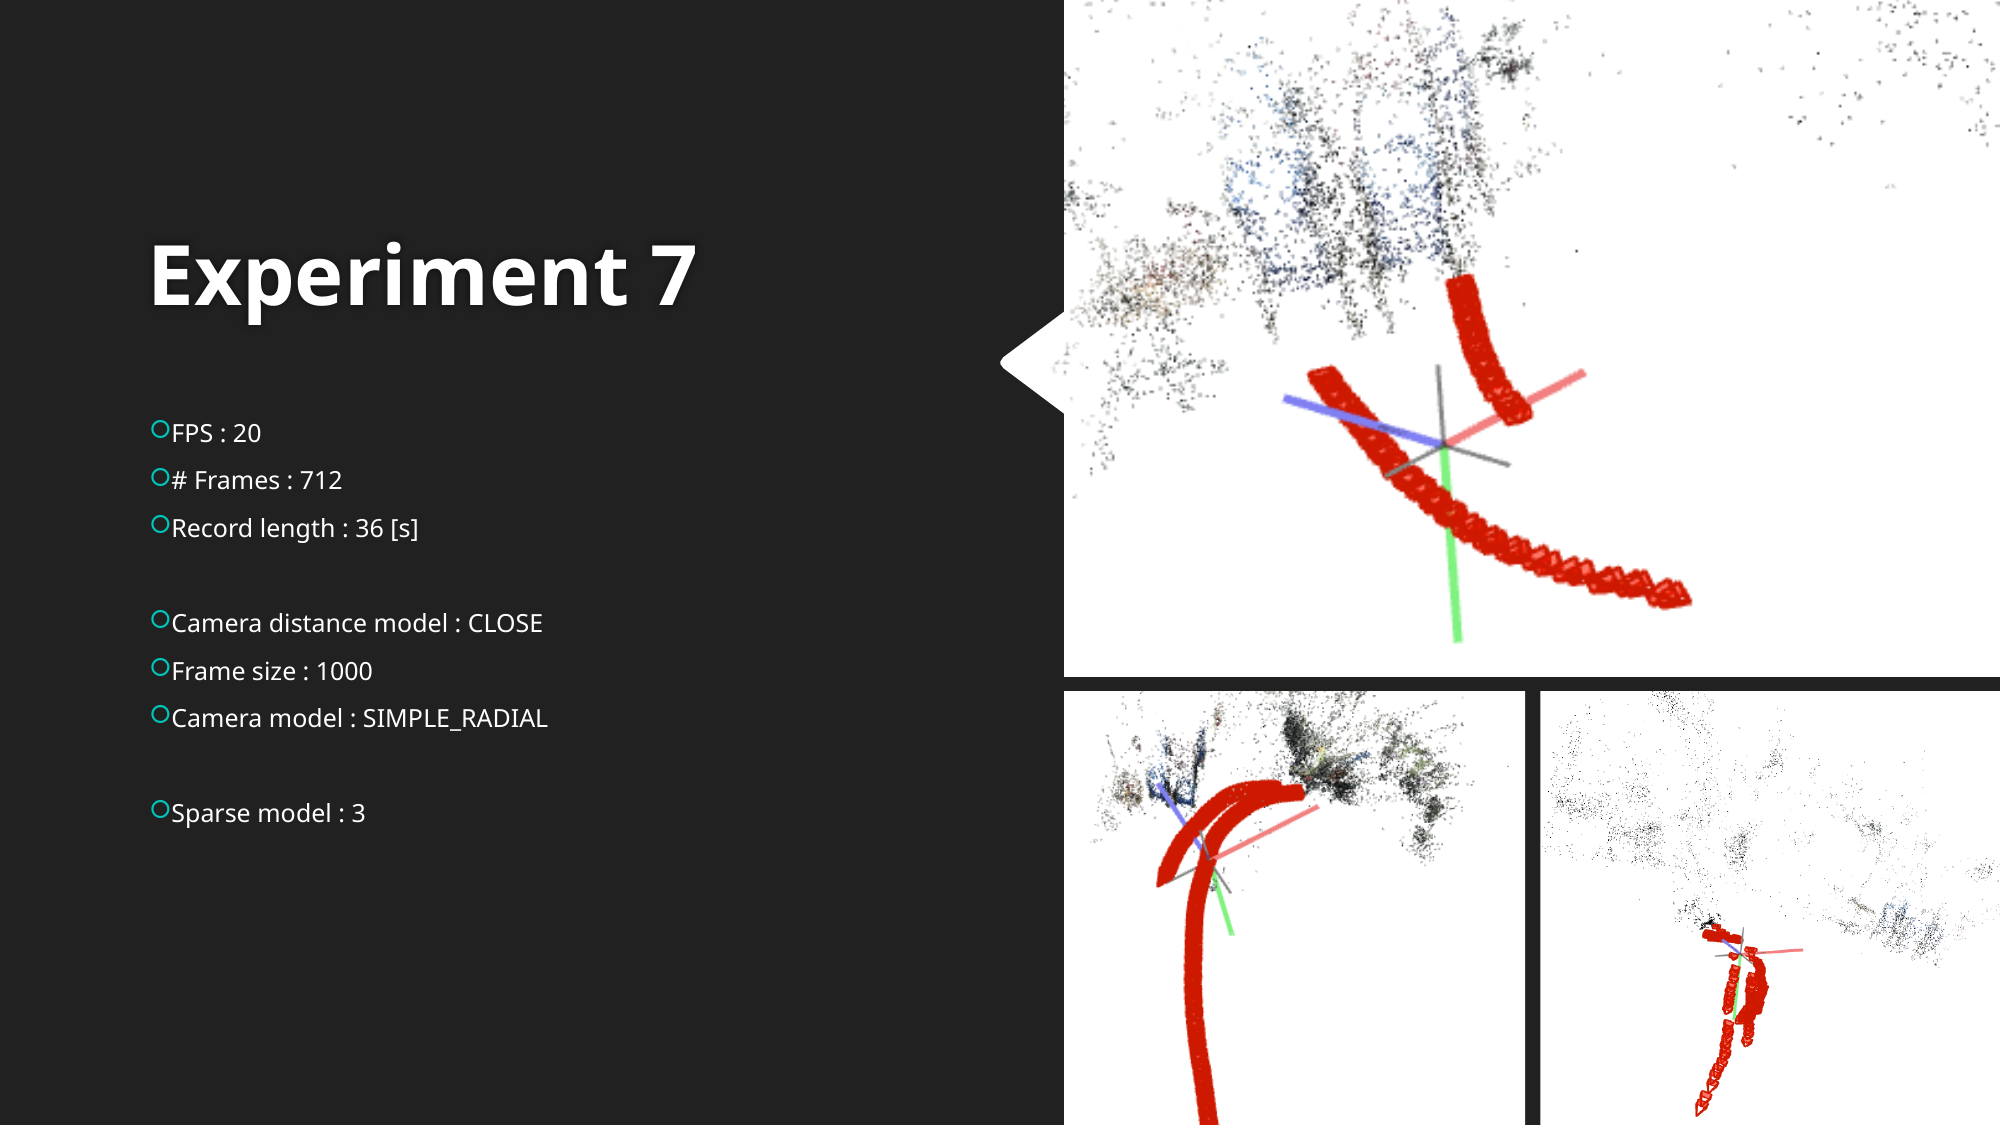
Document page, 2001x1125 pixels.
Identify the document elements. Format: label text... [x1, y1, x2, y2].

title Experiment 7 [132, 73, 942, 330]
text_box [1066, 677, 2000, 1125]
text_box [0, 0, 1066, 1125]
picture [1540, 690, 2000, 1125]
text_box FPS : 20 # Frames : 712 Record length : 36 [s] Camera distance model : CLOSE Frame size : 1000 Camera model : SIMPLE_RADIAL Sparse model : 3 [134, 395, 942, 992]
picture [1062, 690, 1526, 1125]
picture [981, 0, 2000, 677]
